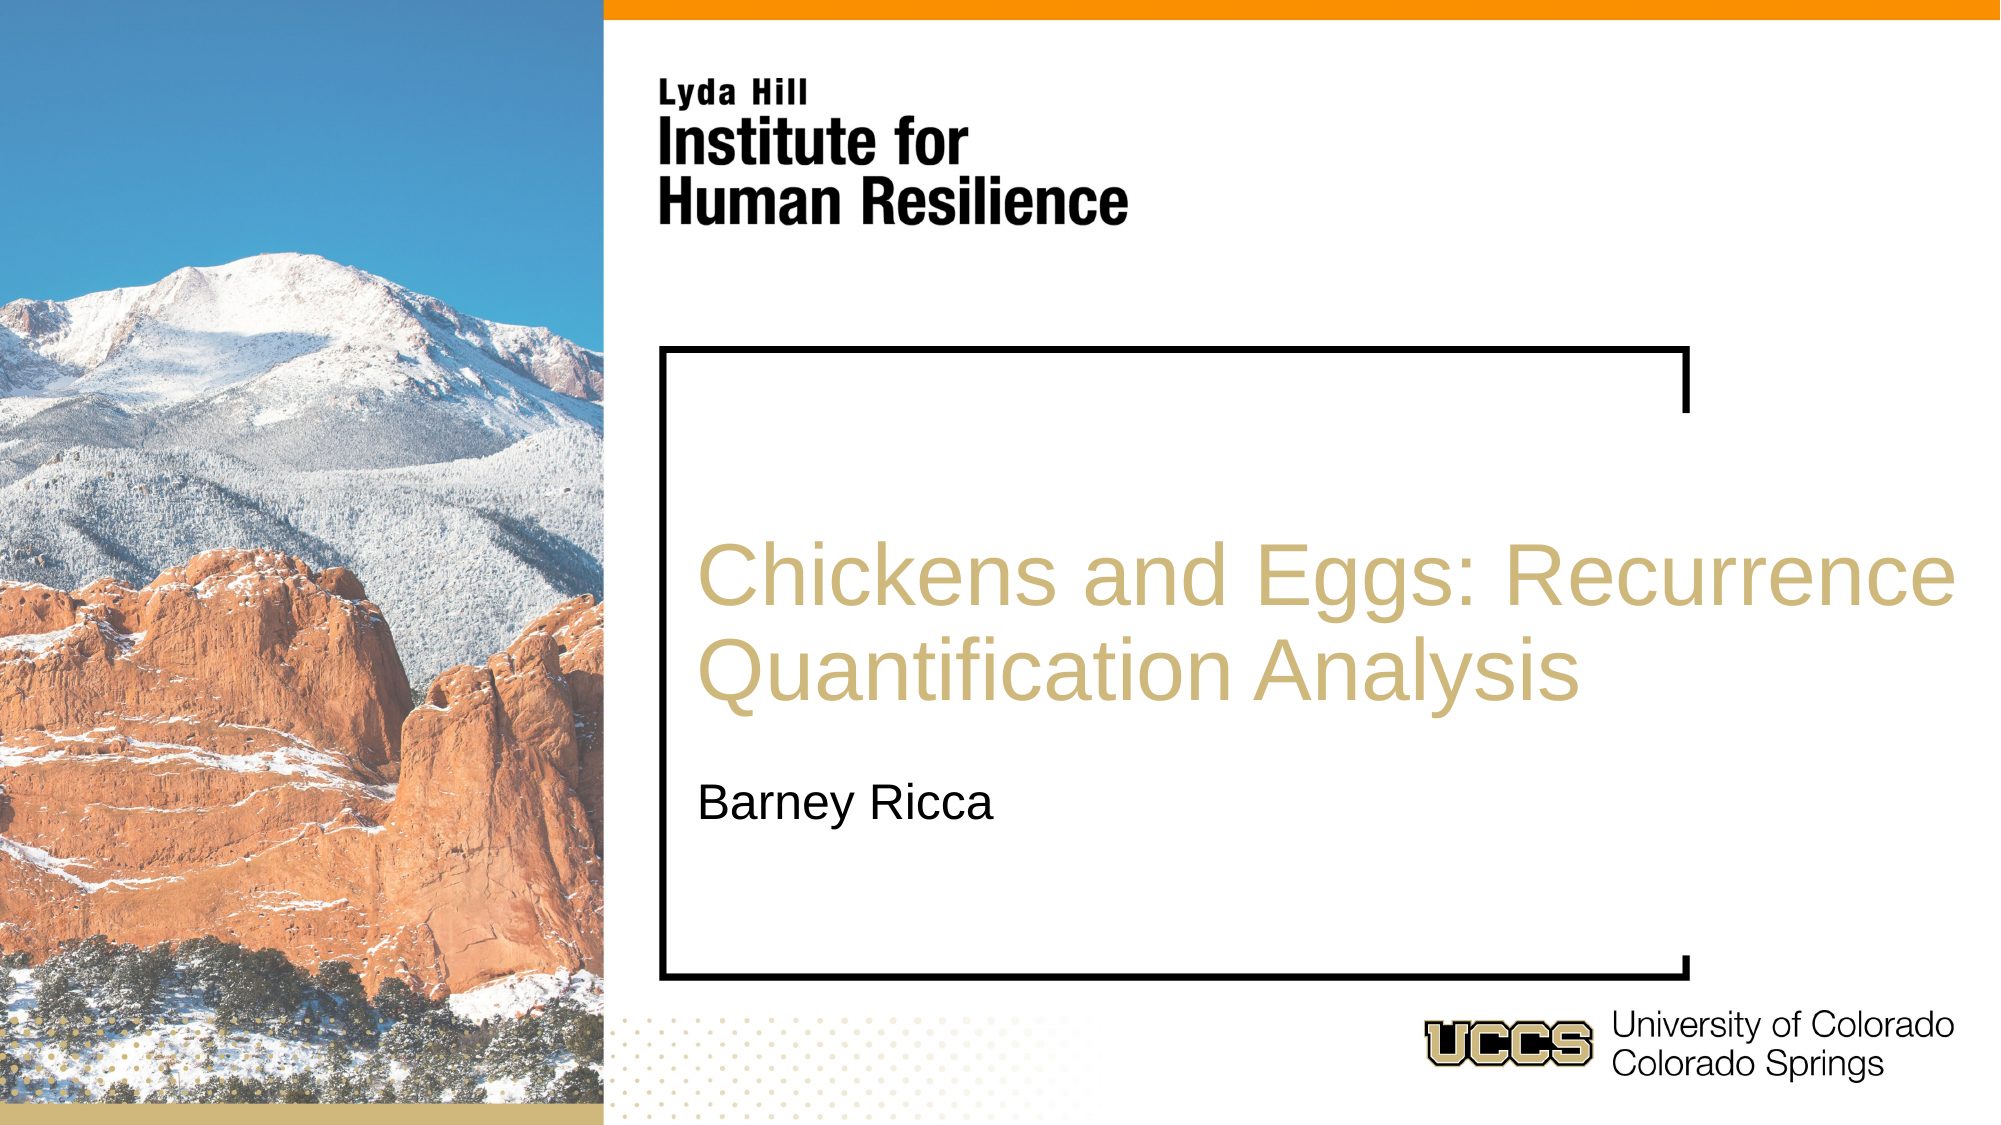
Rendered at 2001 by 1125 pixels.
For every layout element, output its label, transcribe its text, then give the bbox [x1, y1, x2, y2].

subtitle Barney Ricca [681, 769, 1986, 874]
picture [0, 0, 2000, 1125]
title Chickens and Eggs: Recurrence Quantification Analysis [681, 458, 1986, 728]
